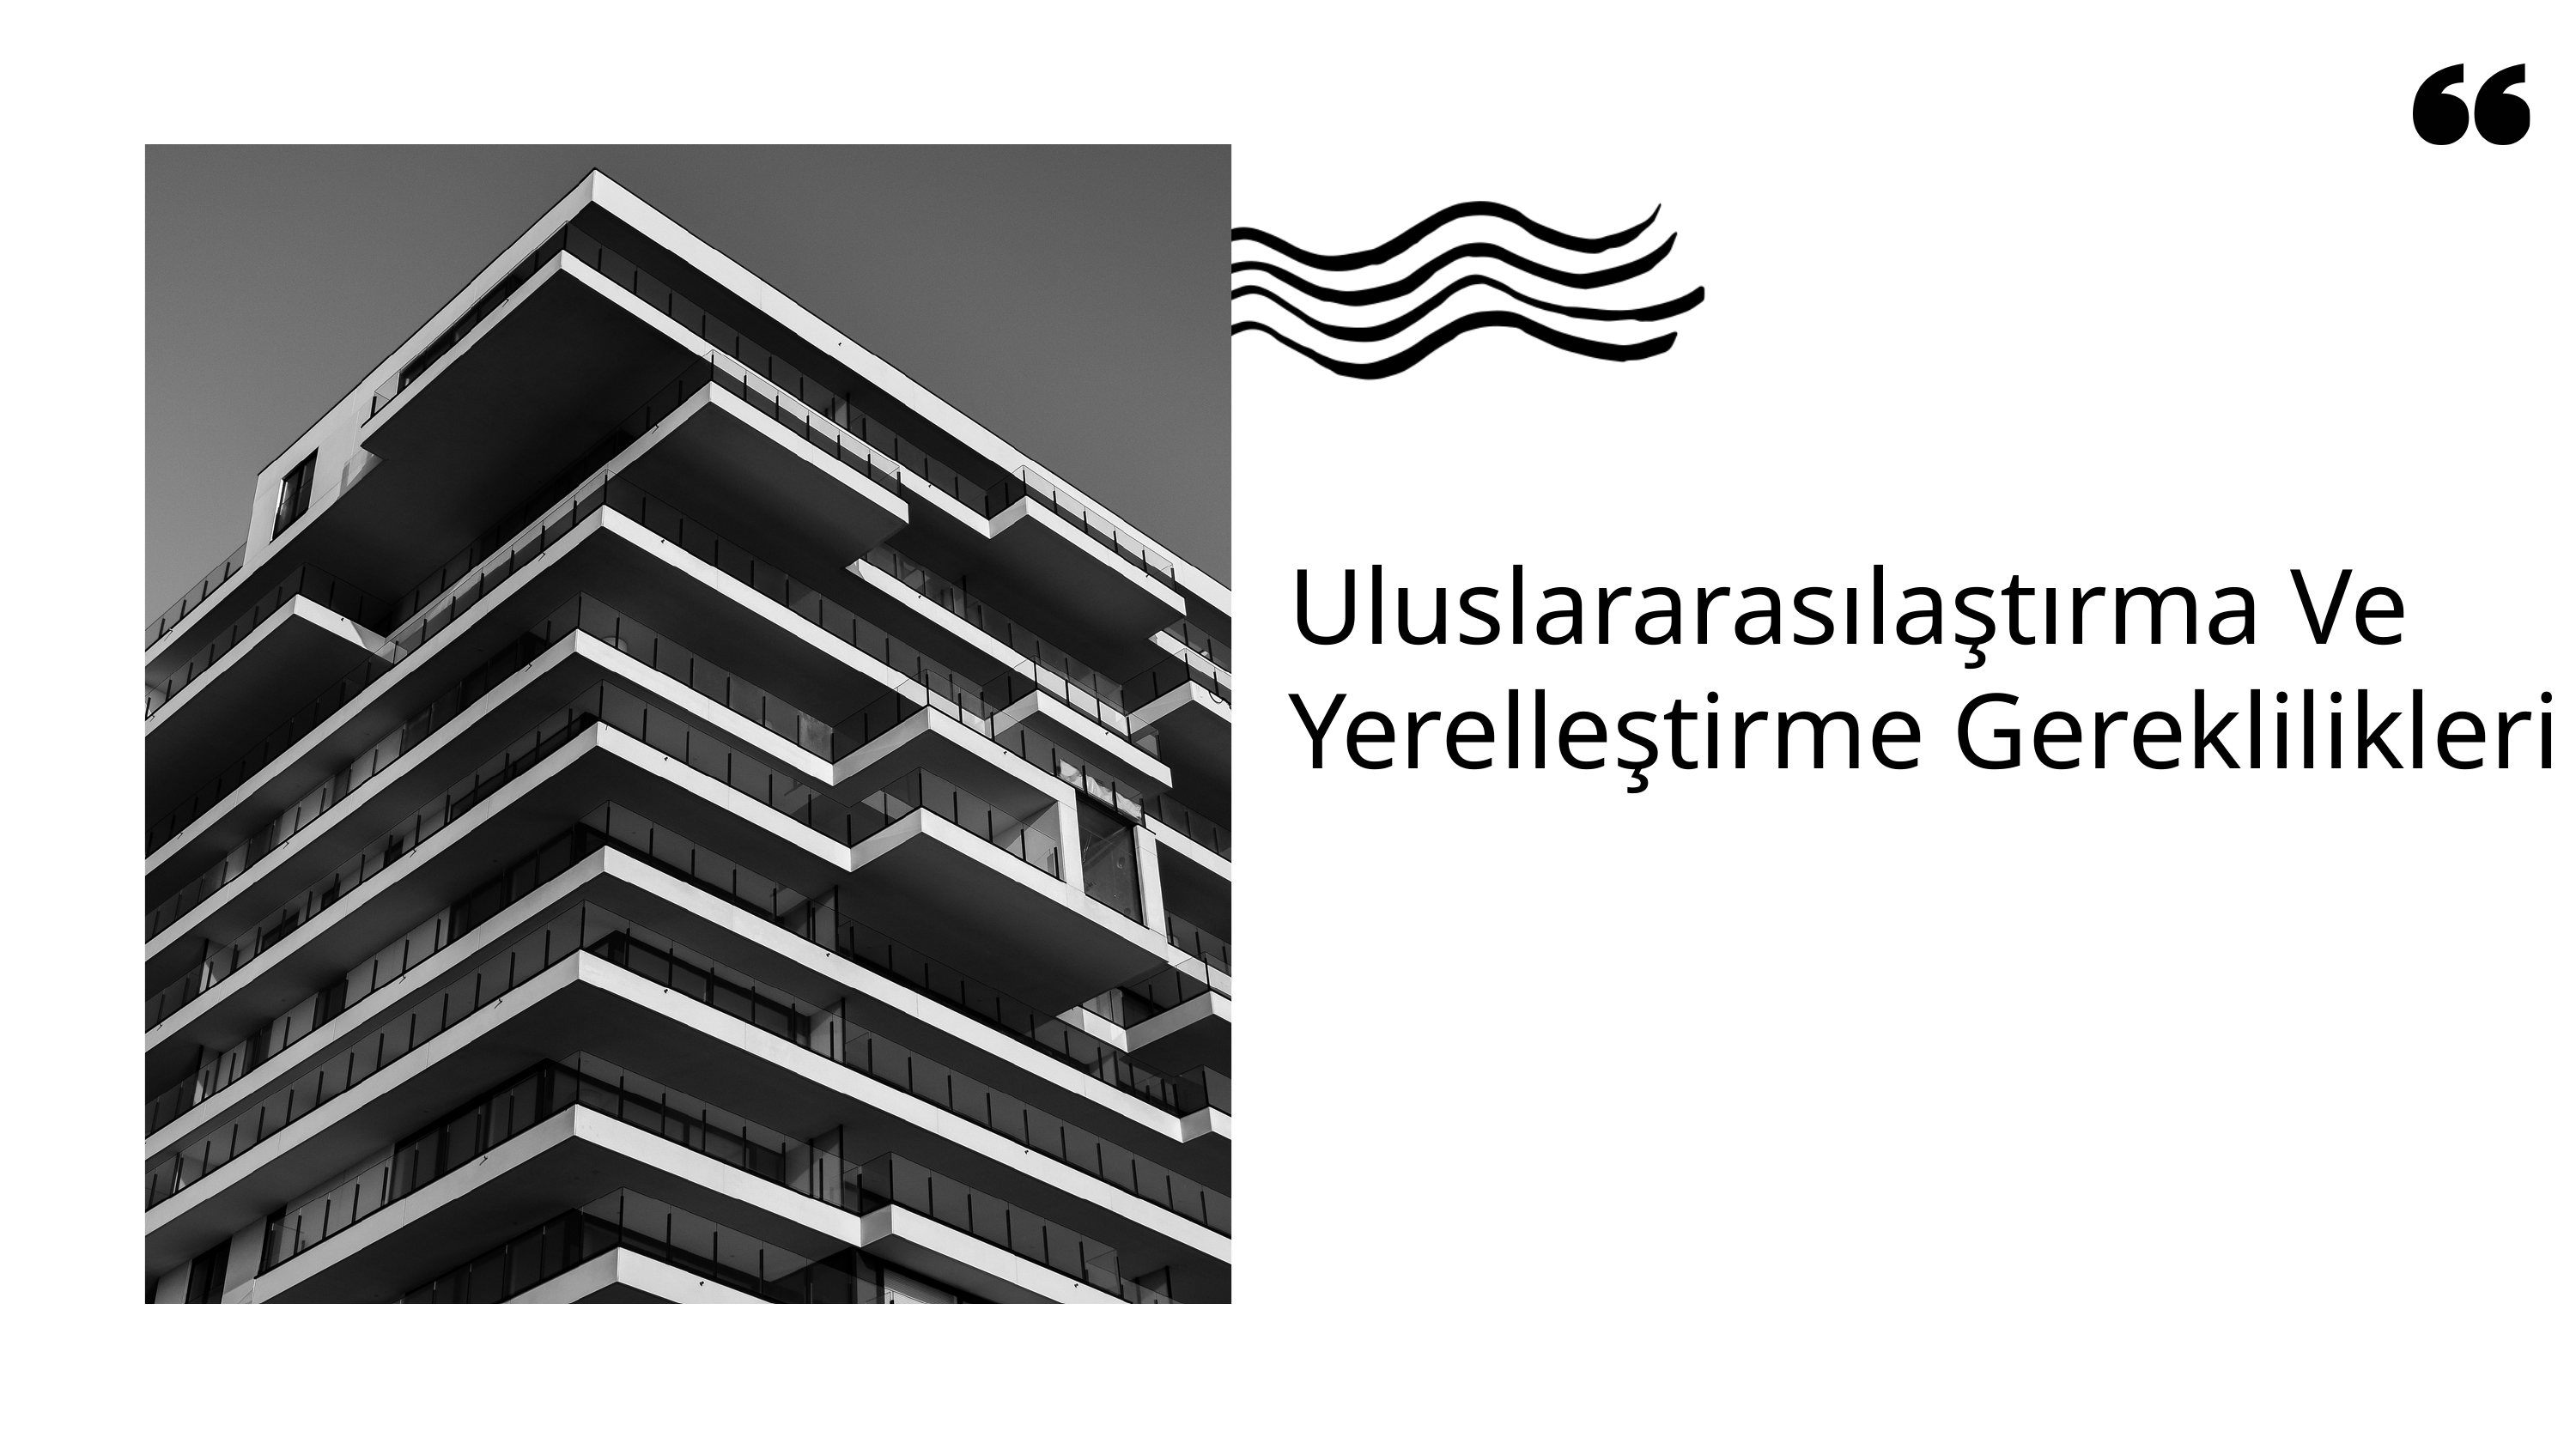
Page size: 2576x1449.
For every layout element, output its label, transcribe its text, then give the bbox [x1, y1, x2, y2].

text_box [144, 144, 1232, 1304]
text_box Uluslararasılaştırma Ve Yerelleştirme Gereklilikleri [1288, 539, 2573, 915]
text_box [1236, 200, 1705, 383]
text_box [2413, 64, 2530, 145]
